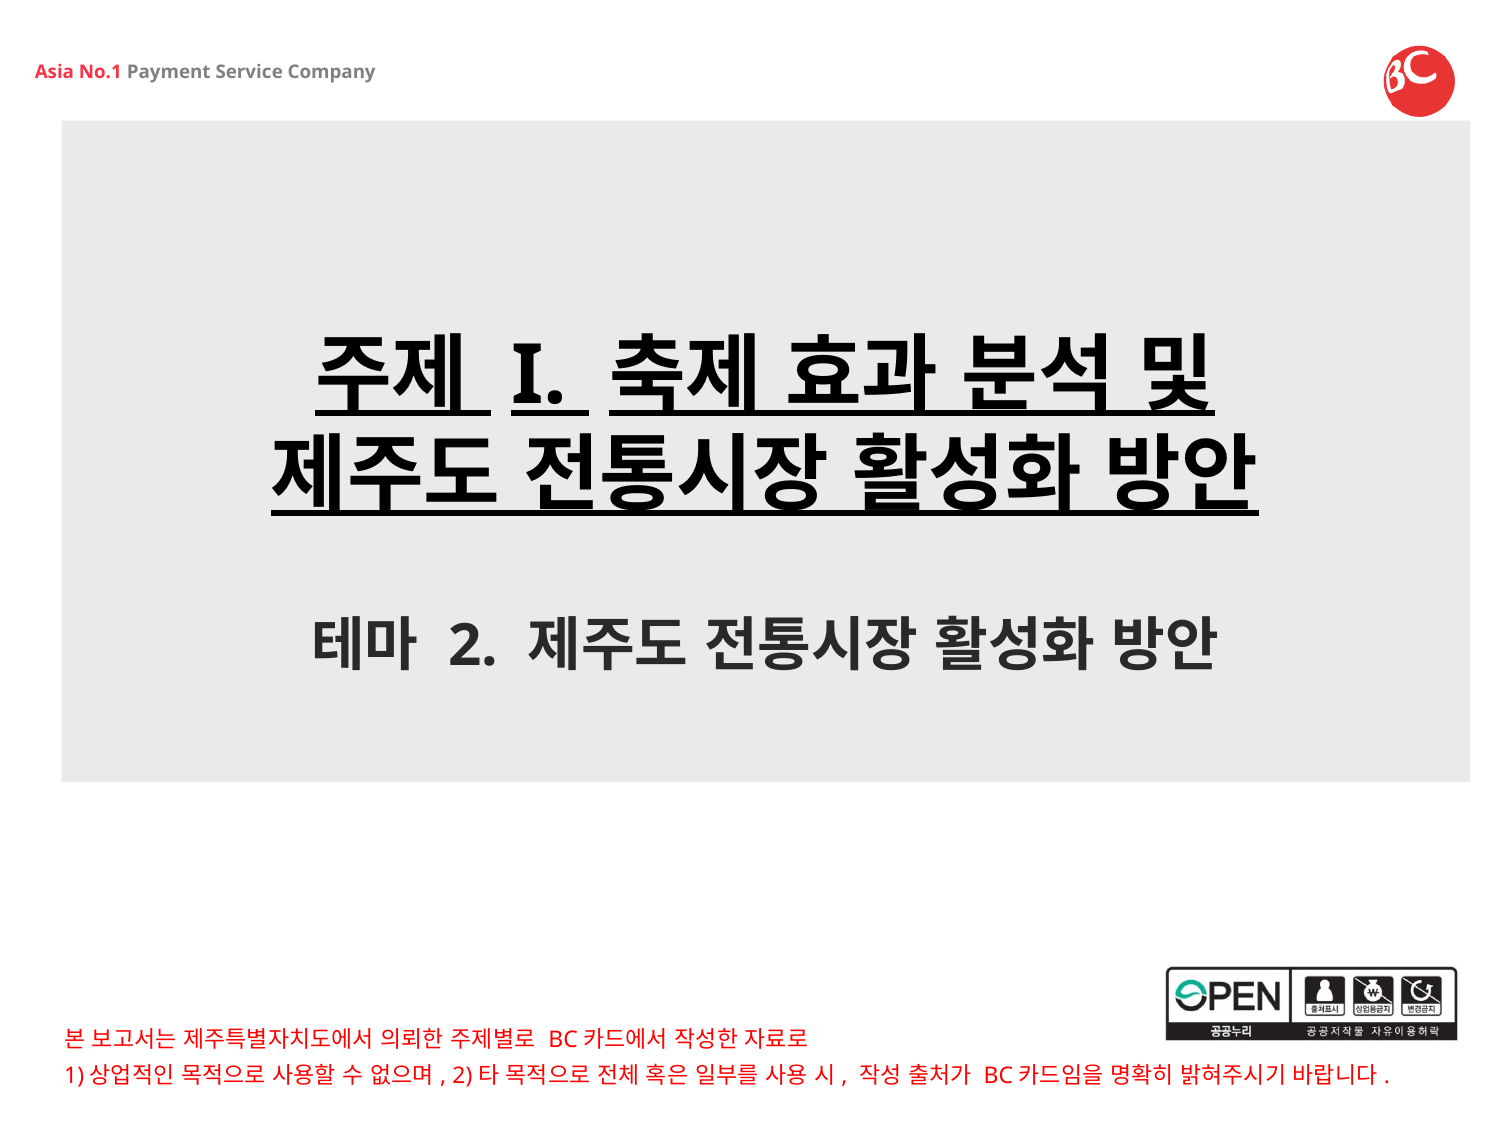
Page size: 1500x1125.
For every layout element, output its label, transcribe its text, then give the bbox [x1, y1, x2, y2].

text_box 테마 2. 제주도 전통시장 활성화 방안 [58, 615, 1471, 679]
picture [1374, 39, 1463, 123]
text_box 본 보고서는 제주특별자치도에서 의뢰한 주제별로 BC카드에서 작성한 자료로 1)상업적인 목적으로 사용할 수 없으며, 2)타 목적으로 전체 혹은 일부를 사용 시, 작성 출처가 BC카드임을 명확히 밝혀주시기 바랍니다. [64, 1024, 1412, 1088]
title 주제 I. 축제 효과 분석 및 제주도 전통시장 활성화 방안 [58, 320, 1471, 523]
picture [1163, 963, 1459, 1043]
